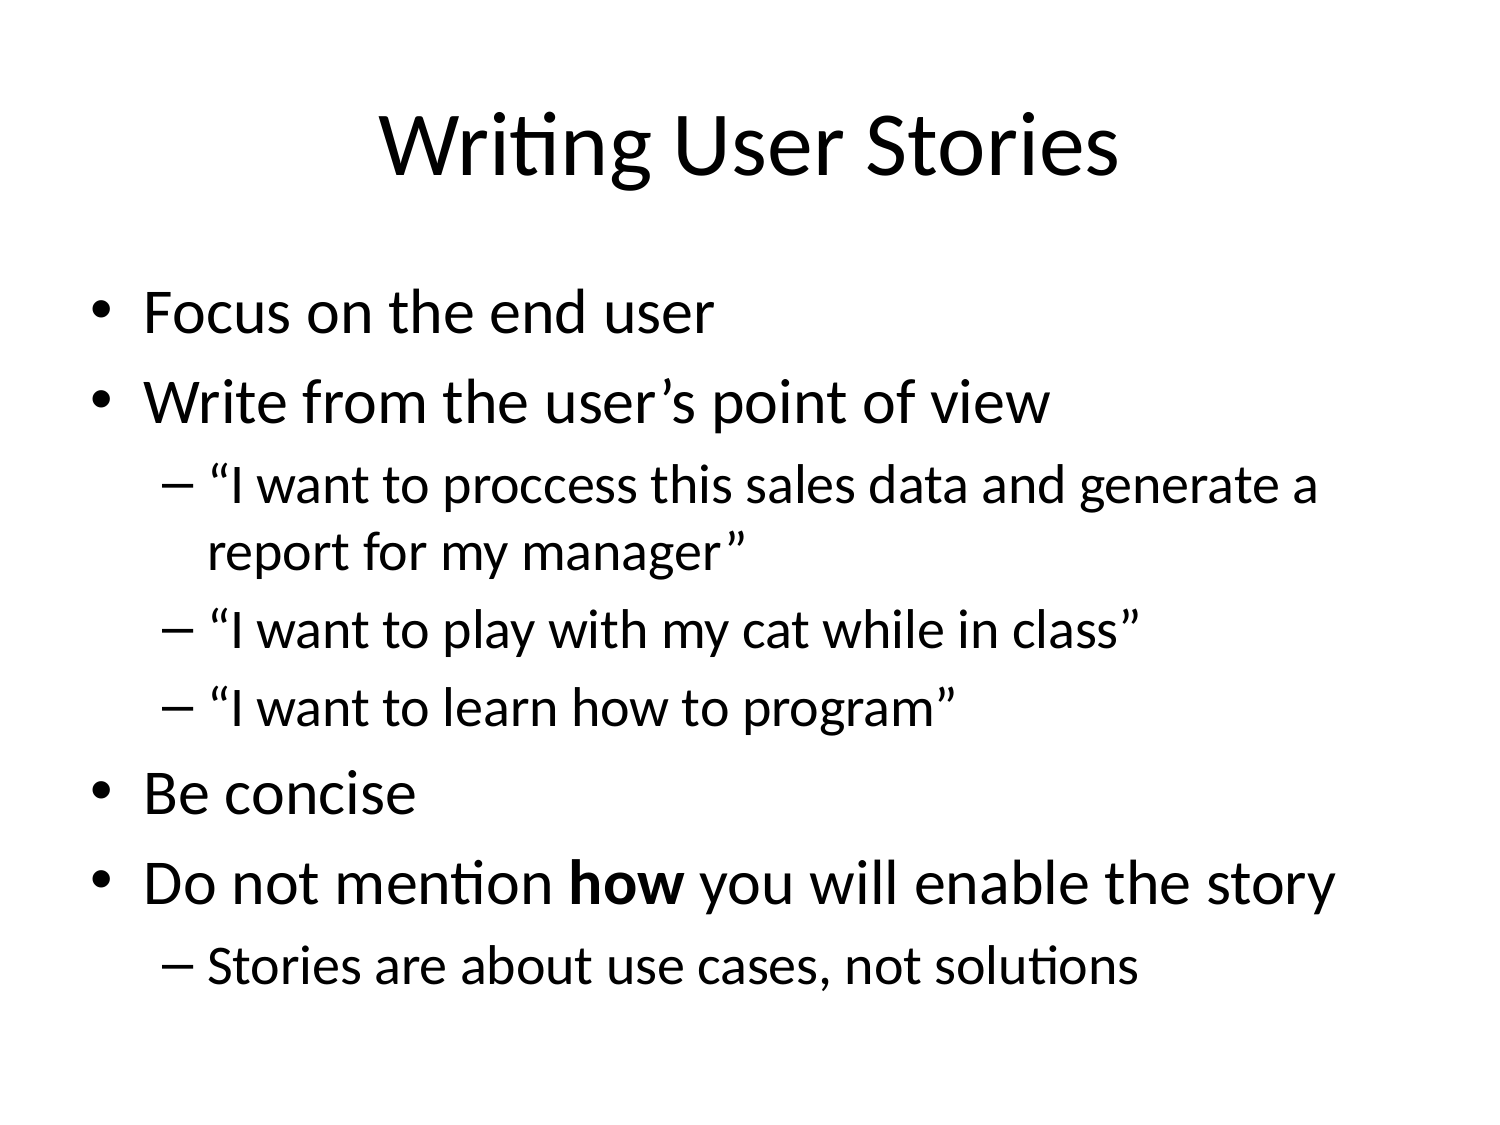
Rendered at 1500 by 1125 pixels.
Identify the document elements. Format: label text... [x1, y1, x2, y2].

list Focus on the end user Write from the user’s point of view “I want to proccess this sales data and generate a report for my manager” “I want to play with my cat while in class” “I want to learn how to program” Be concise Do not mention how you will enable the story Stories are about use cases, not solutions [75, 262, 1425, 1005]
title Writing User Stories [75, 45, 1425, 233]
